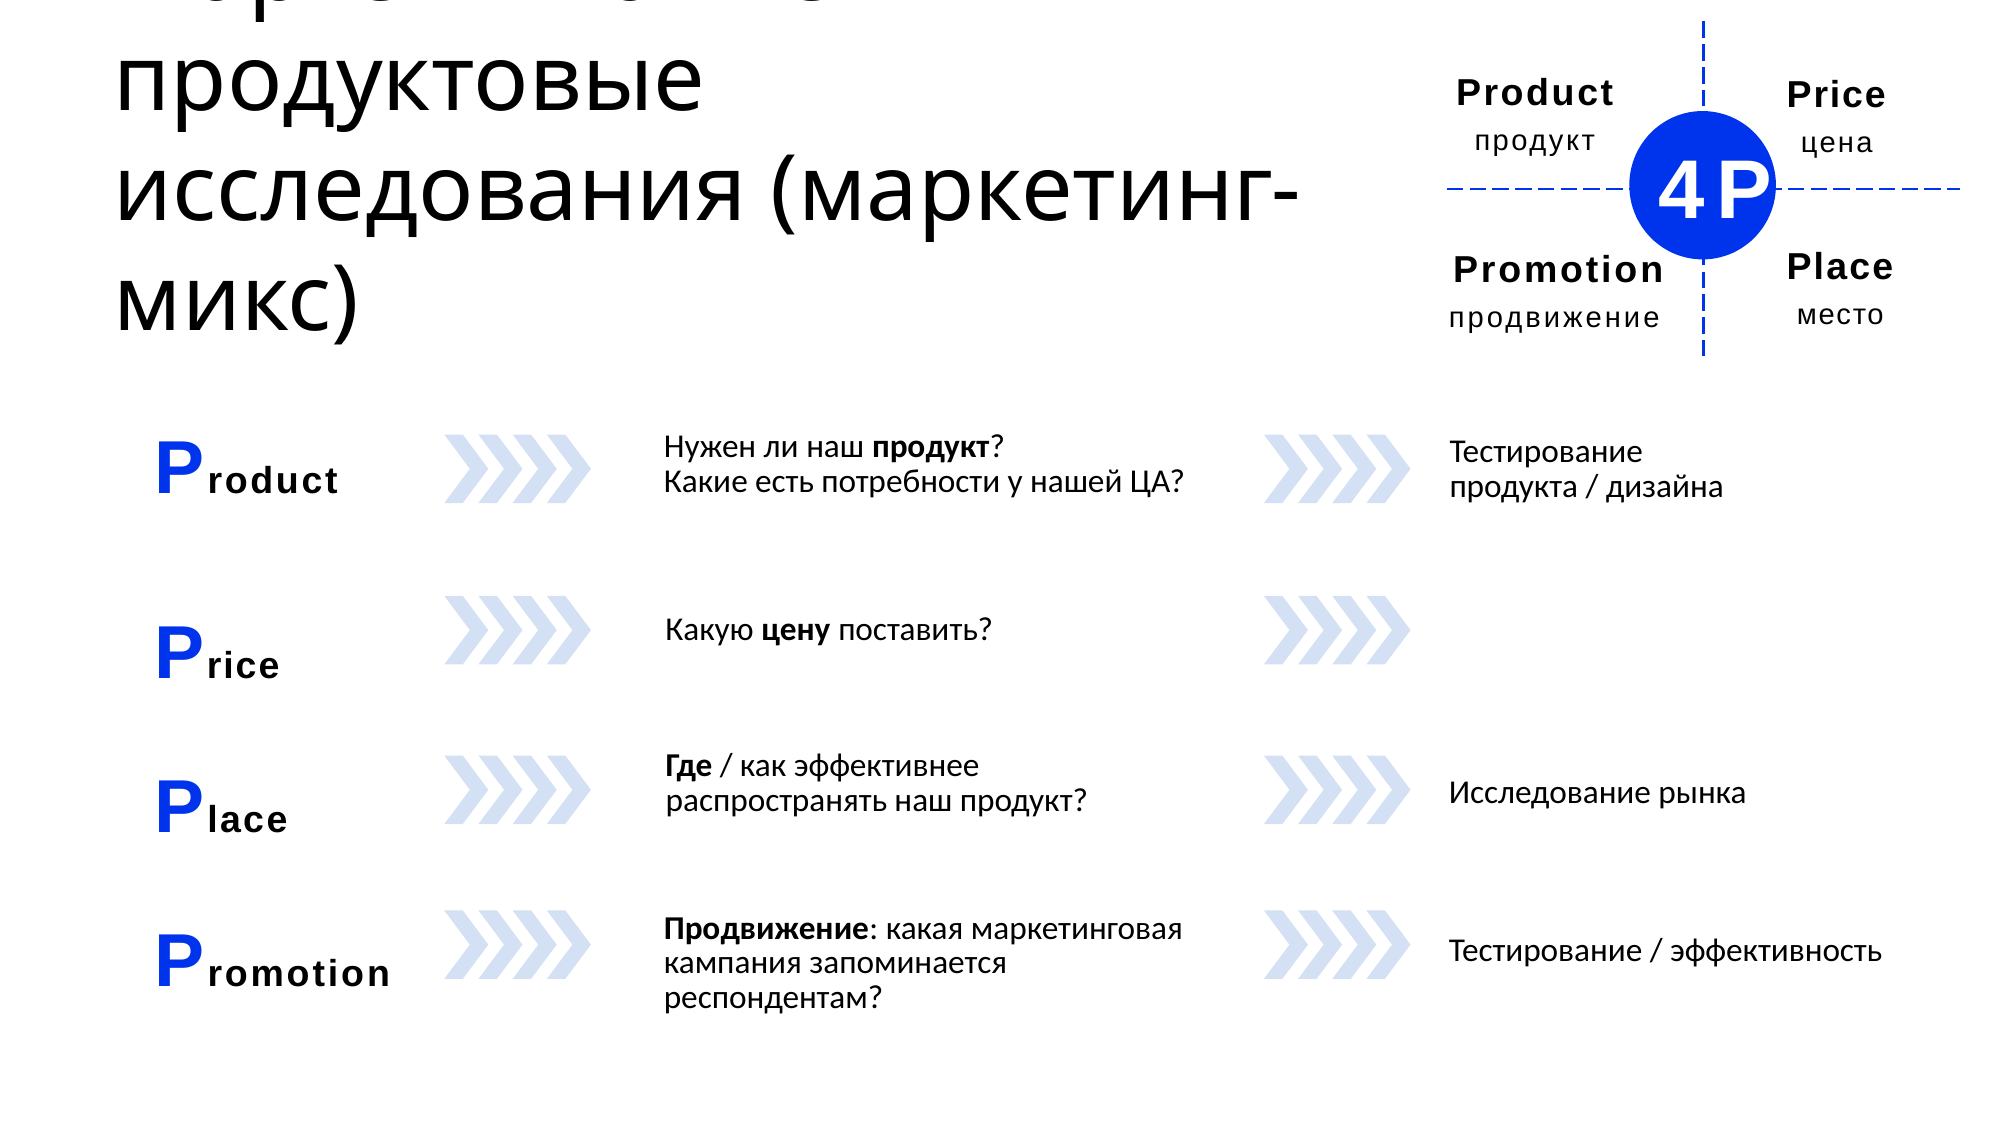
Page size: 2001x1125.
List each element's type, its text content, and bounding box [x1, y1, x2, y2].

text_box [512, 595, 557, 665]
text_box [1298, 755, 1343, 825]
text_box [546, 434, 591, 504]
text_box [546, 755, 591, 825]
text_box [1366, 755, 1411, 825]
text_box [1298, 434, 1343, 504]
text_box [444, 434, 489, 504]
text_box [1298, 910, 1343, 979]
text_box [1263, 910, 1308, 979]
text_box [1366, 595, 1411, 665]
text_box [478, 910, 523, 979]
text_box [1263, 755, 1308, 825]
title Маркетинговые / продуктовые исследования (маркетинг-микс) [111, 0, 1411, 349]
text_box Product Price Place Promotion [152, 416, 398, 1002]
text_box [512, 755, 557, 825]
text_box [478, 595, 523, 665]
text_box Тестирование продукта / дизайна [1447, 431, 1731, 504]
text_box [546, 910, 591, 979]
text_box [444, 910, 489, 979]
text_box [478, 755, 523, 825]
text_box [512, 910, 557, 979]
text_box [546, 595, 591, 665]
text_box [1332, 910, 1377, 979]
text_box [1263, 434, 1308, 504]
text_box Продвижение: какая маркетинговая кампания запоминается респондентам? [661, 908, 1185, 1015]
text_box [1263, 595, 1308, 665]
text_box [1332, 434, 1377, 504]
text_box Где / как эффективнее распространять наш продукт? [663, 745, 1134, 818]
text_box Исследование рынка [1446, 767, 1778, 810]
text_box [1332, 595, 1377, 665]
text_box [478, 434, 523, 504]
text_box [1446, 21, 1961, 358]
text_box Нужен ли наш продукт? Какие есть потребности у нашей ЦА? [661, 427, 1237, 499]
text_box [1298, 595, 1343, 665]
text_box Какую цену поставить? [663, 604, 1020, 647]
text_box [444, 755, 489, 825]
text_box [1332, 755, 1377, 825]
text_box [1366, 910, 1411, 979]
text_box [512, 434, 557, 504]
text_box [1366, 434, 1411, 504]
text_box Тестирование / эффективность [1446, 926, 1909, 969]
text_box [444, 595, 489, 665]
